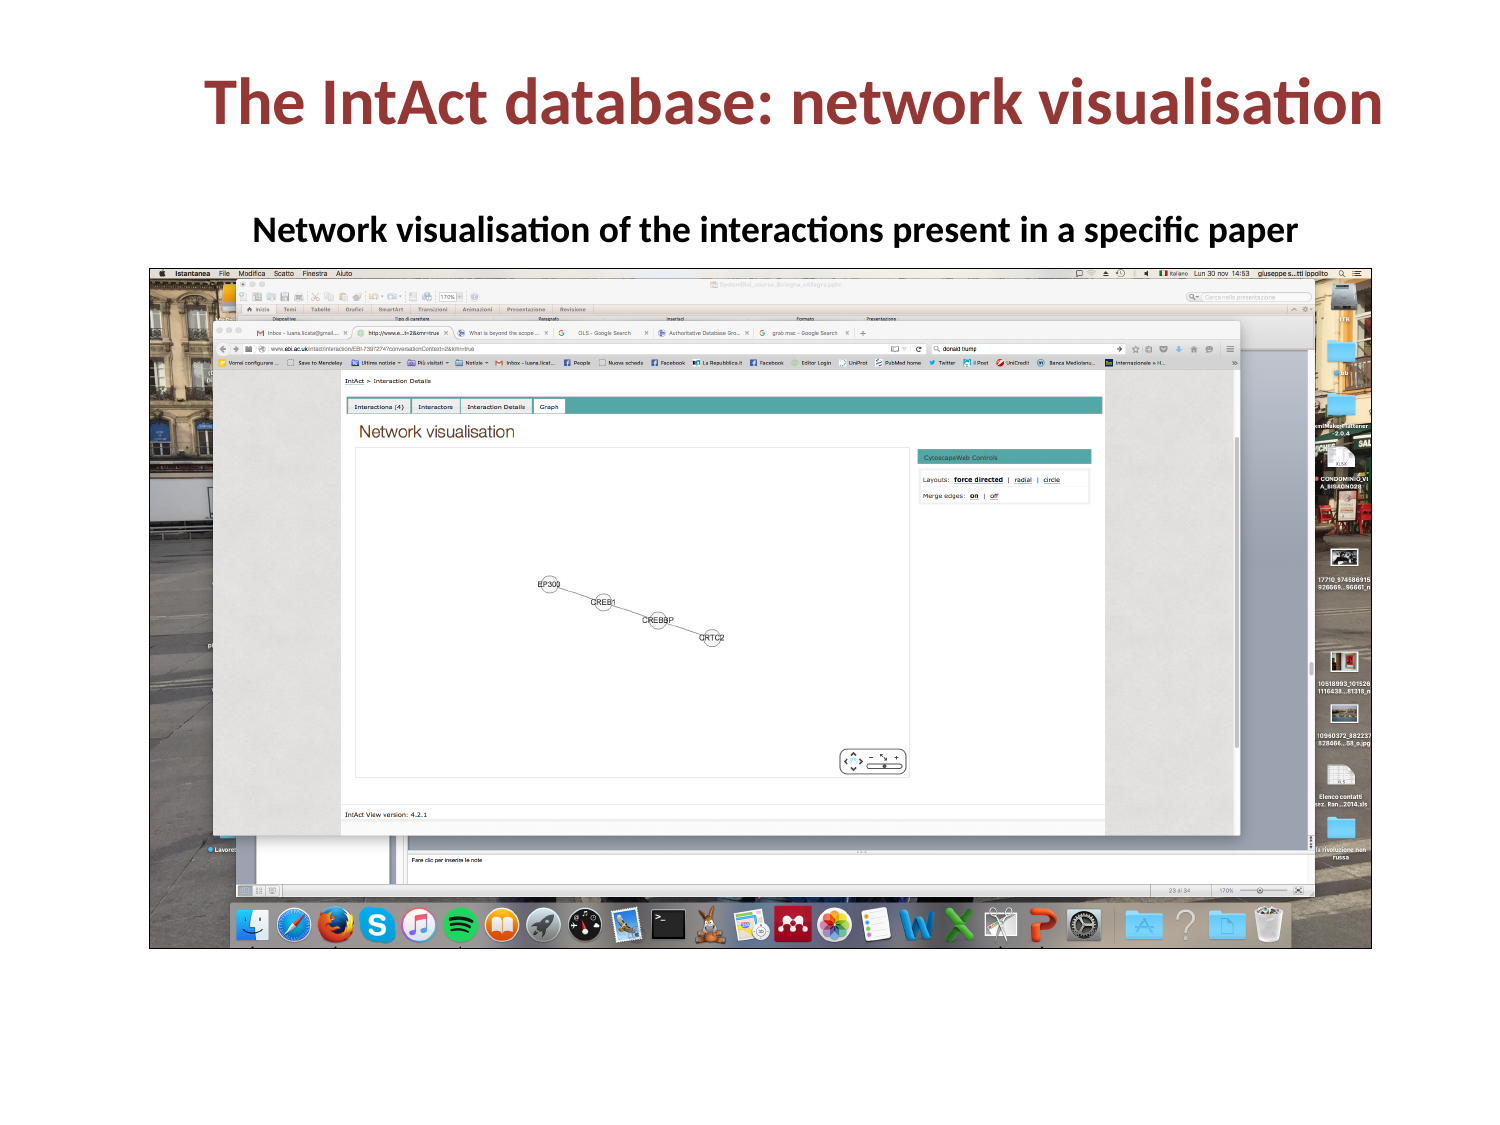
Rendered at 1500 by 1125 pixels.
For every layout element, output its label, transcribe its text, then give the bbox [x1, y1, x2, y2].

text_box Network visualisation of the interactions present in a specific paper [237, 197, 1324, 258]
picture [149, 268, 1372, 949]
text_box The IntAct database: network visualisation [104, 50, 1500, 146]
